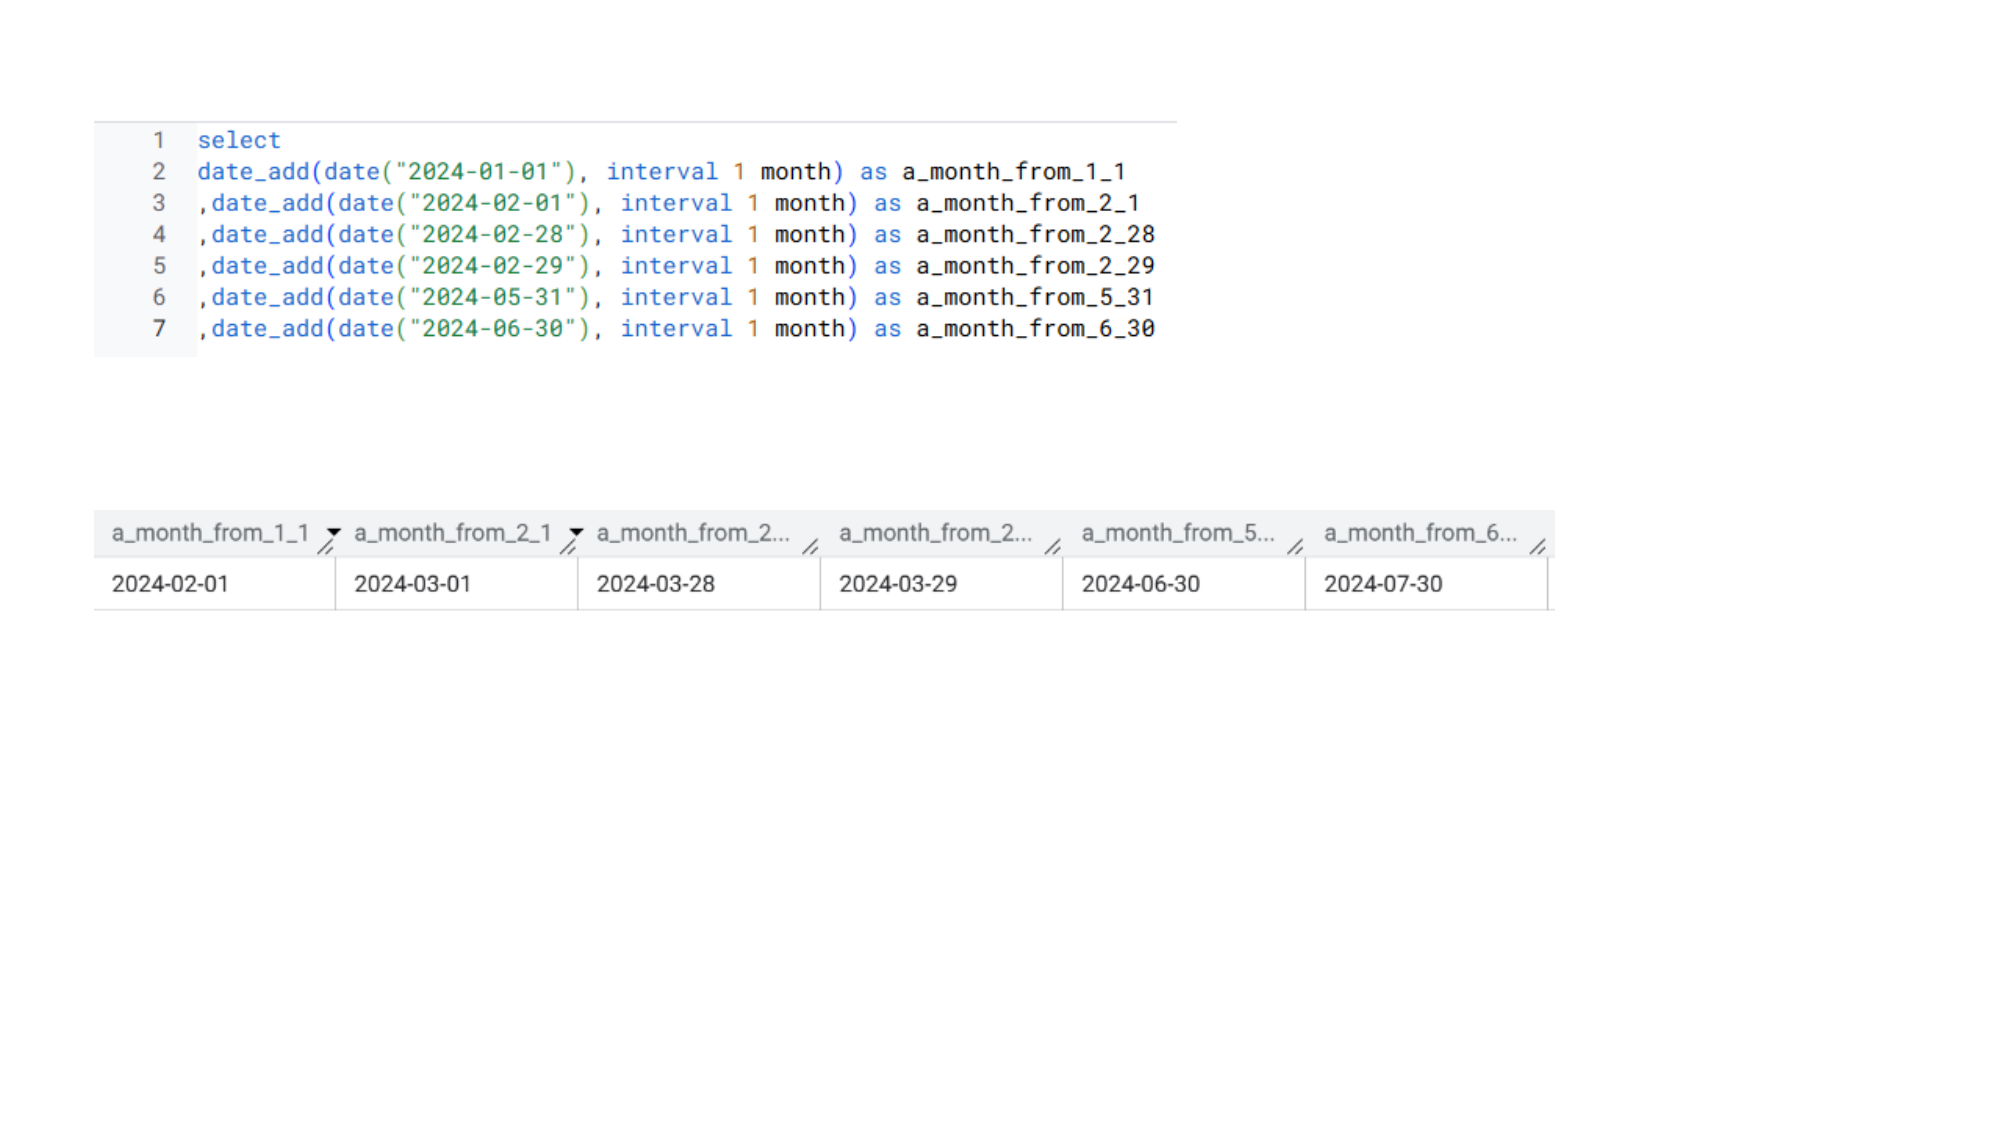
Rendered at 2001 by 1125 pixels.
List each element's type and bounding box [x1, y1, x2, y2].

picture [94, 119, 1177, 357]
picture [94, 510, 1555, 615]
